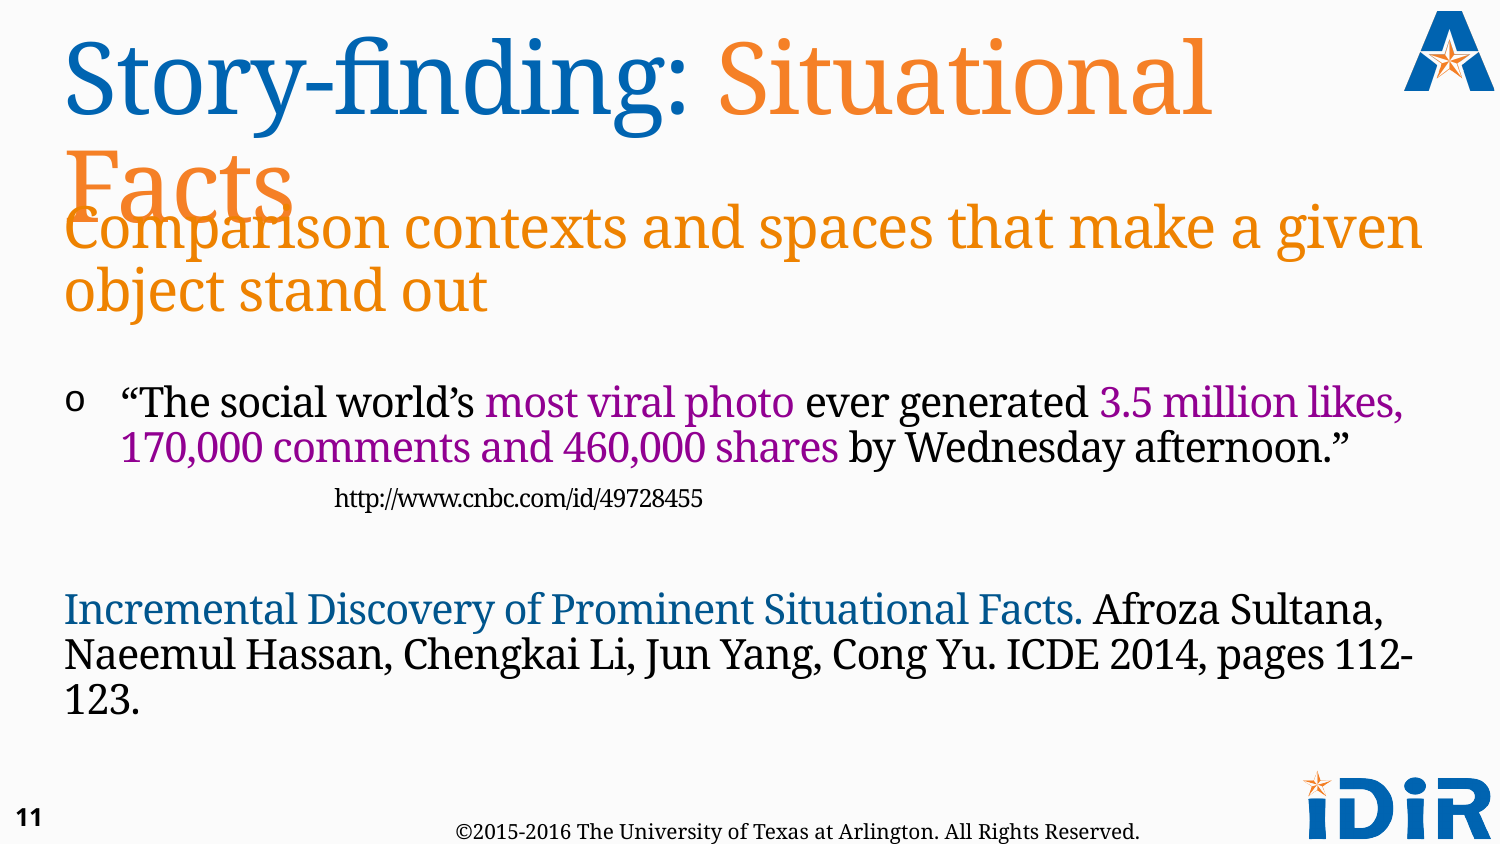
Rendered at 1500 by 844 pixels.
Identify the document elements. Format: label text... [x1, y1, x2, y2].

slide_number 11 [0, 796, 350, 842]
picture [1404, 11, 1495, 91]
picture [1301, 769, 1495, 844]
title Story-finding: Situational Facts [63, 28, 1436, 139]
list Comparison contexts and spaces that make a given object stand out “The social world’s most viral photo ever generated 3.5 million likes, 170,000 comments and 460,000 shares by Wednesday afternoon.” http://www.cnbc.com/id/49728455 Incremental Discovery of Prominent Situational Facts. Afroza Sultana, Naeemul Hassan, Chengkai Li, Jun Yang, Cong Yu. ICDE 2014, pages 112-123. [63, 197, 1471, 672]
